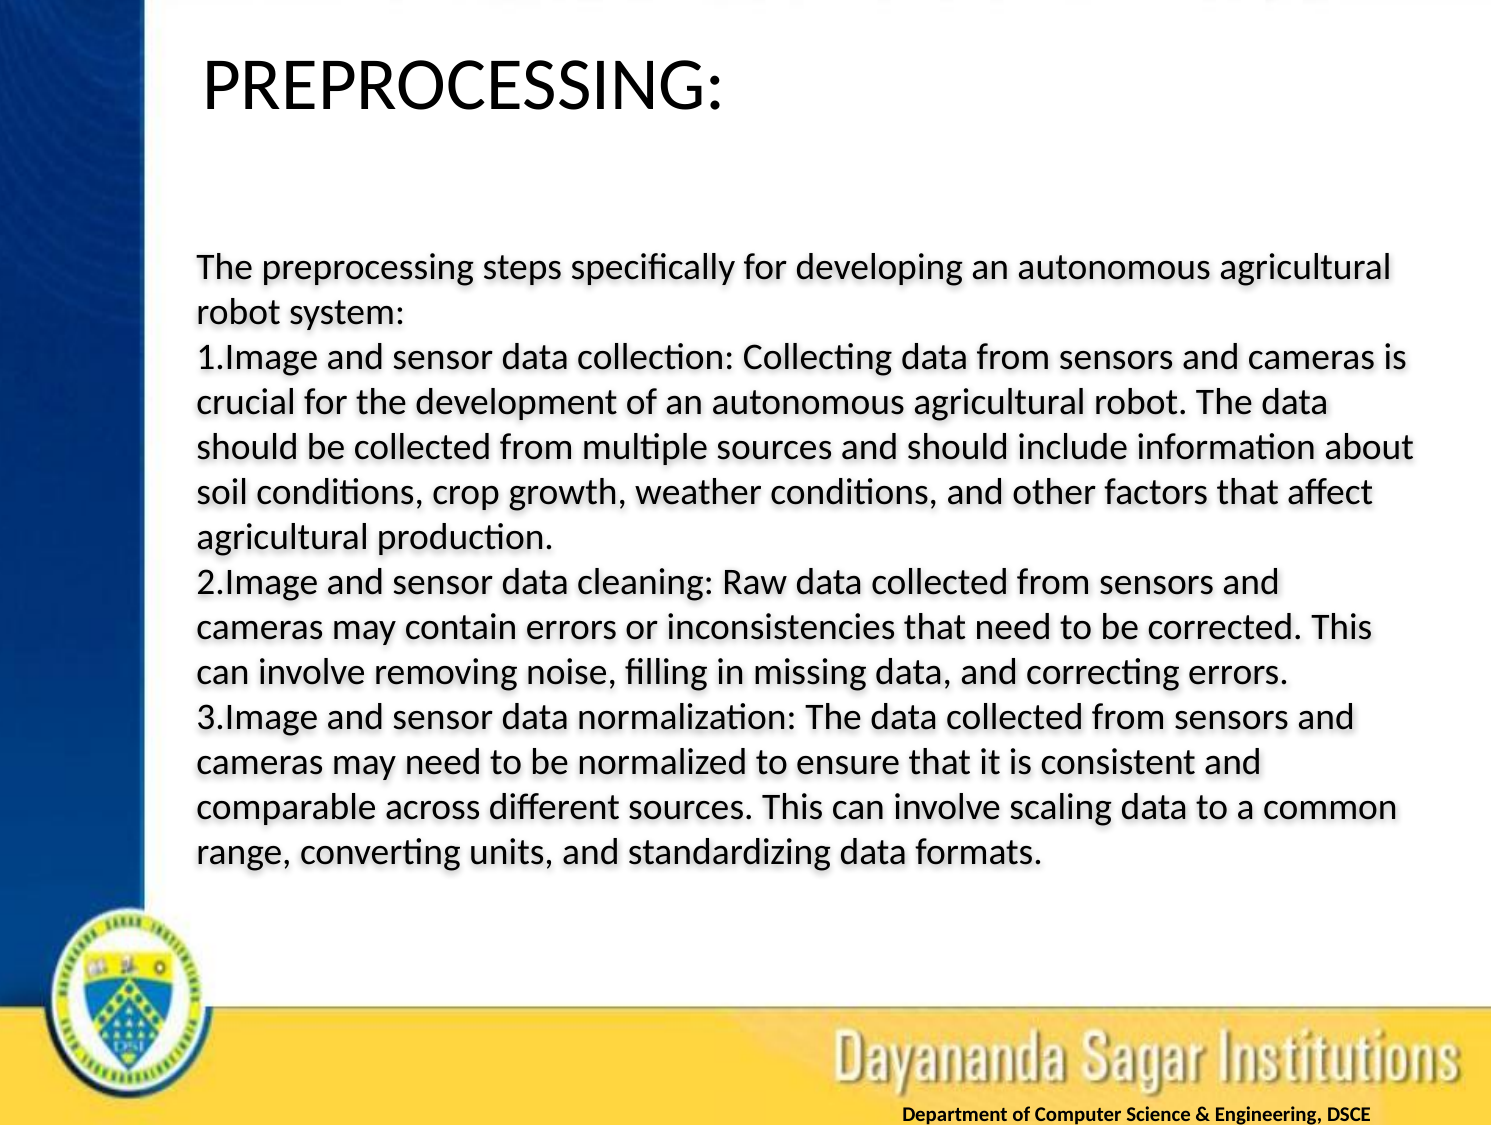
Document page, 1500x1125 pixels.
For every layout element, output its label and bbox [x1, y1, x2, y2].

text_box [1491, 1093, 1500, 1125]
picture [0, 0, 1491, 1125]
